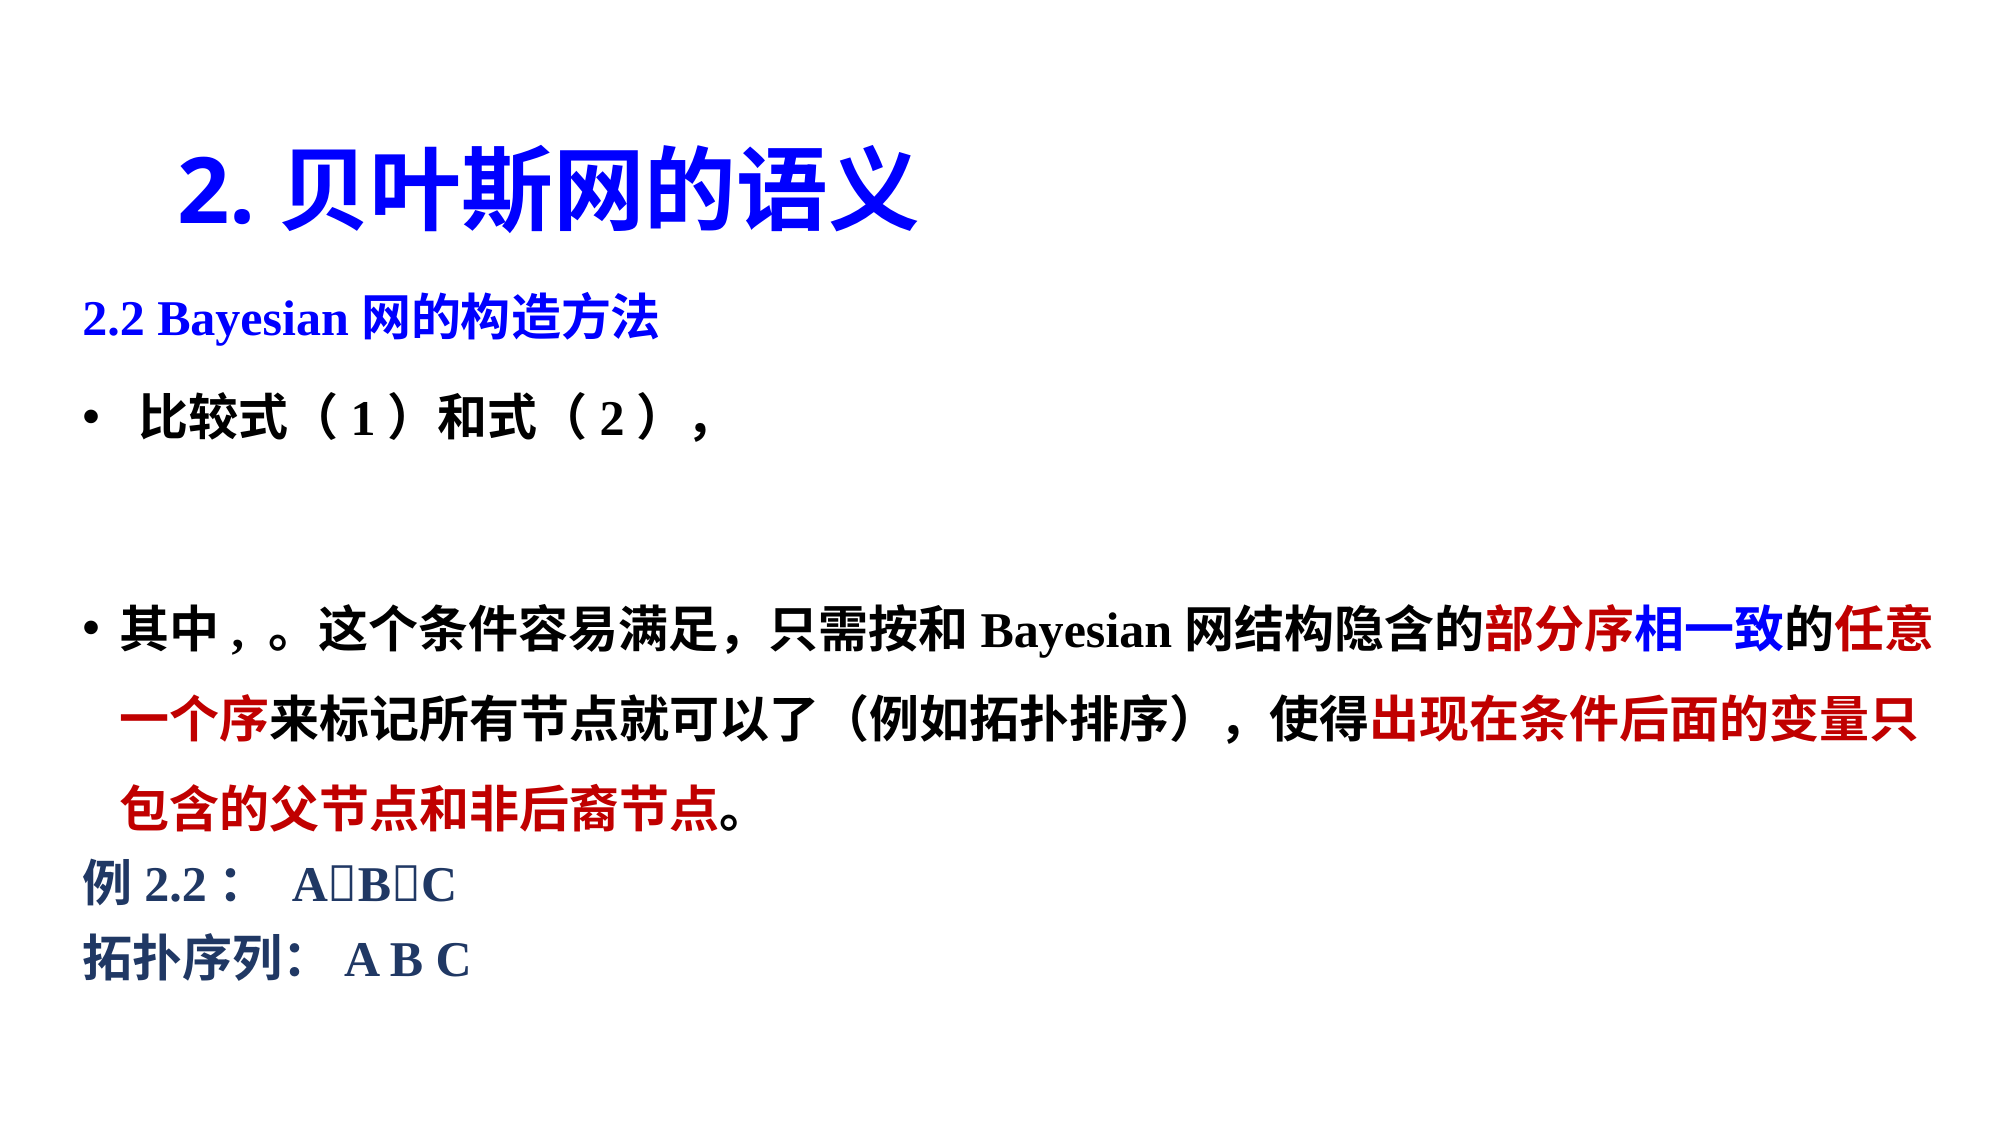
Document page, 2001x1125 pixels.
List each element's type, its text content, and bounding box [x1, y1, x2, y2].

list [137, 299, 1863, 1014]
text_box 2.贝叶斯网的语义 [162, 84, 1888, 303]
